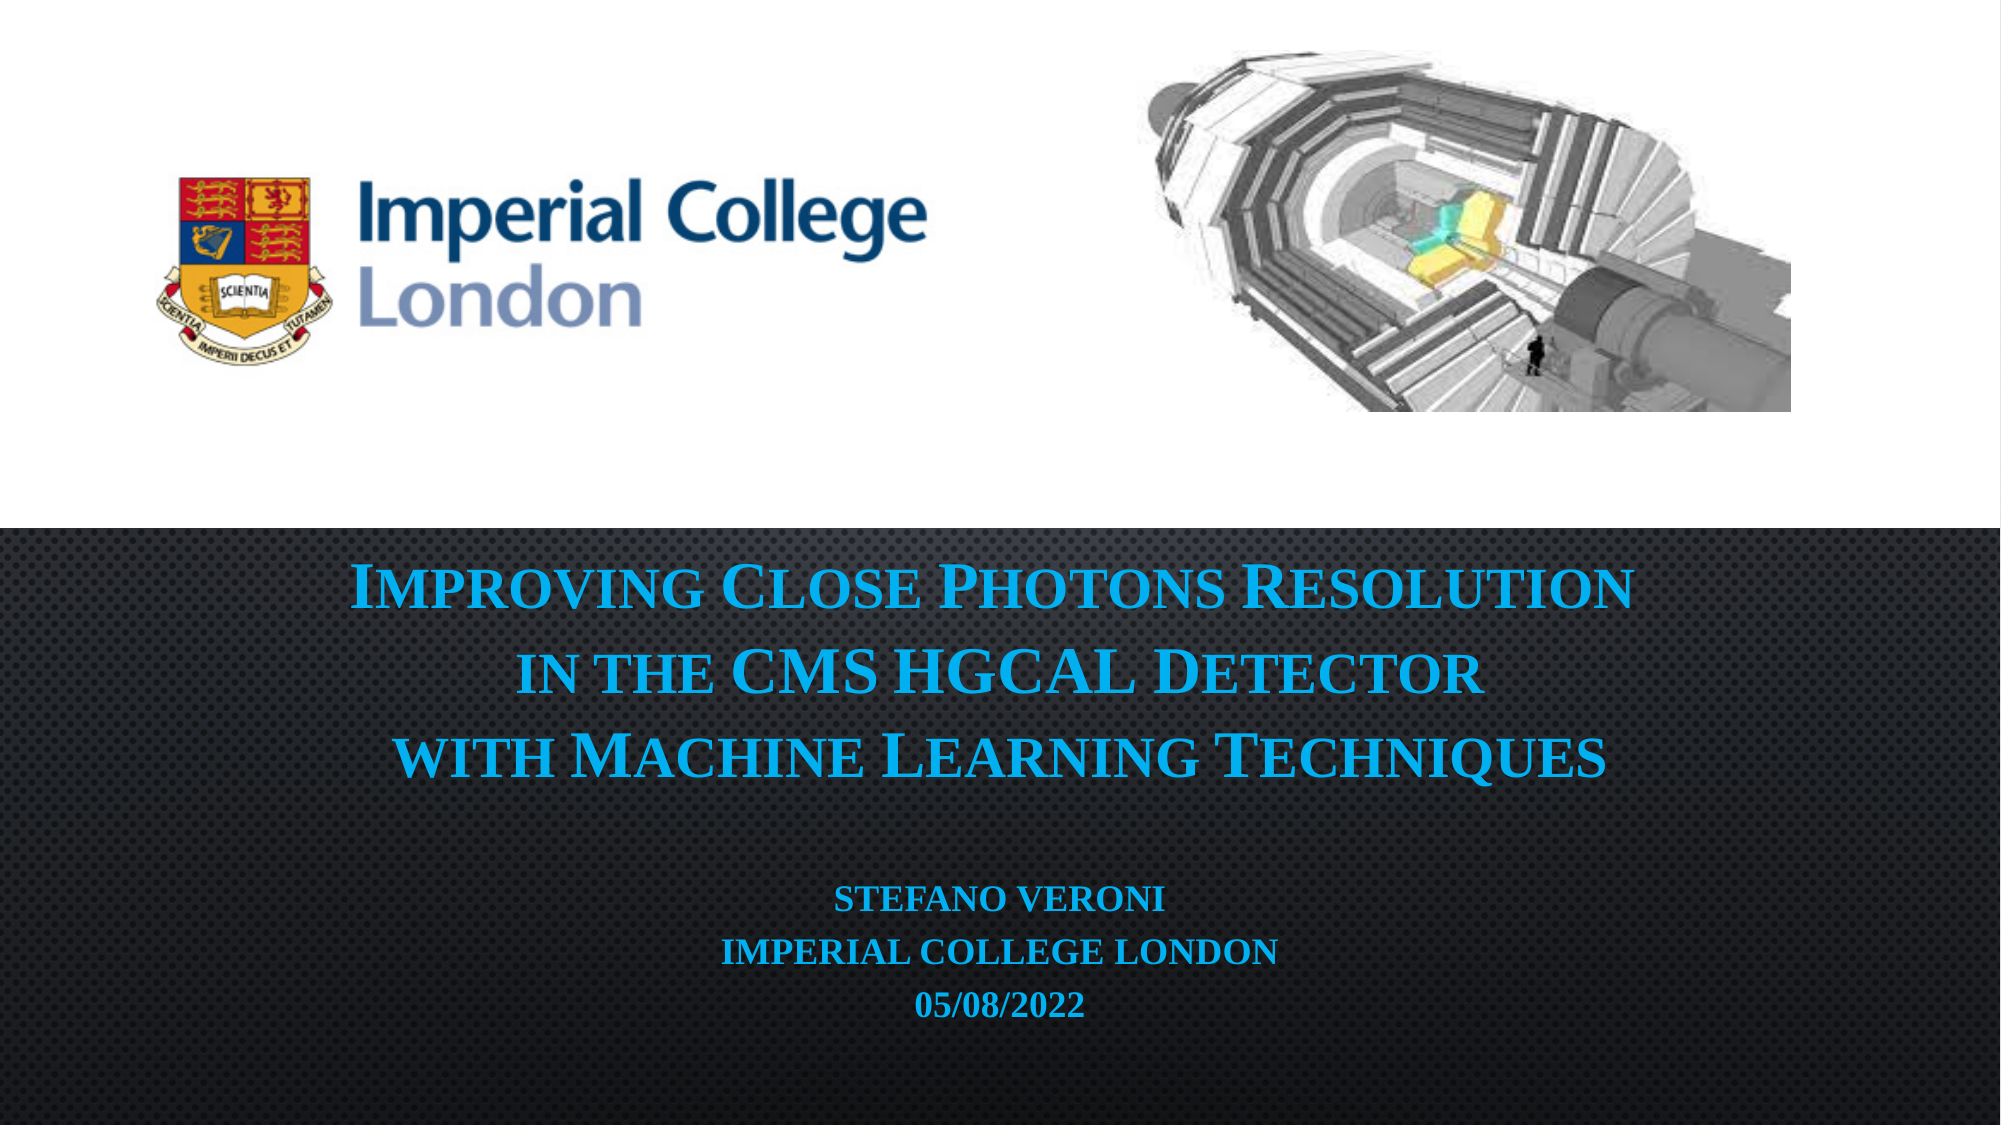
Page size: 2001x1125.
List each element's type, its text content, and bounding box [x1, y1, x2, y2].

text_box Stefano Veroni Imperial College London 05/08/2022 [140, 850, 1860, 1033]
picture [1137, 50, 1791, 412]
text_box Improving close photons REsolution in the CMS HGCAL detector With Machine learning techniques [140, 526, 1860, 800]
picture [114, 132, 970, 394]
text_box [0, 0, 2000, 528]
